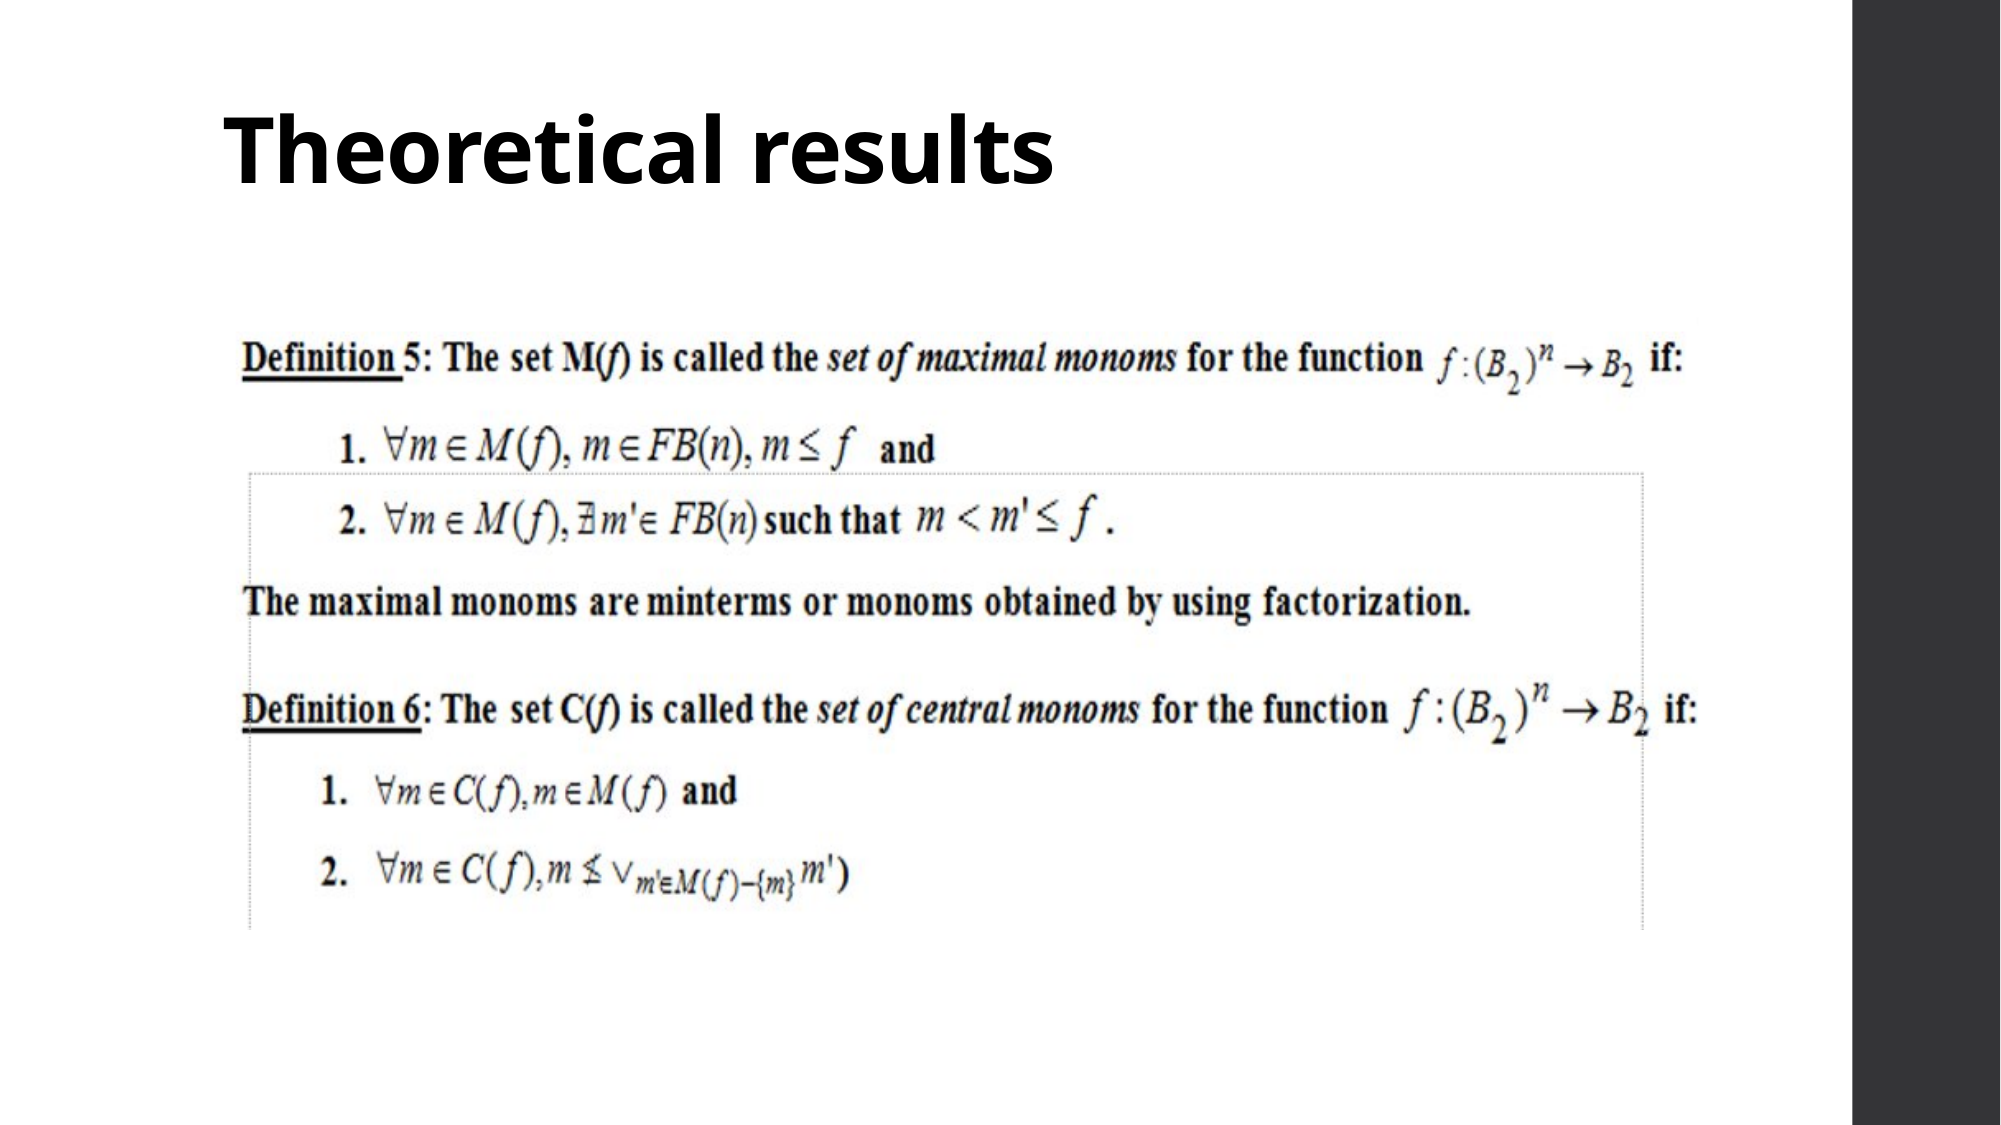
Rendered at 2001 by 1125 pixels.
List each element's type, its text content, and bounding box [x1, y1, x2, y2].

picture [206, 316, 1699, 930]
title Theoretical results [206, 0, 1797, 211]
